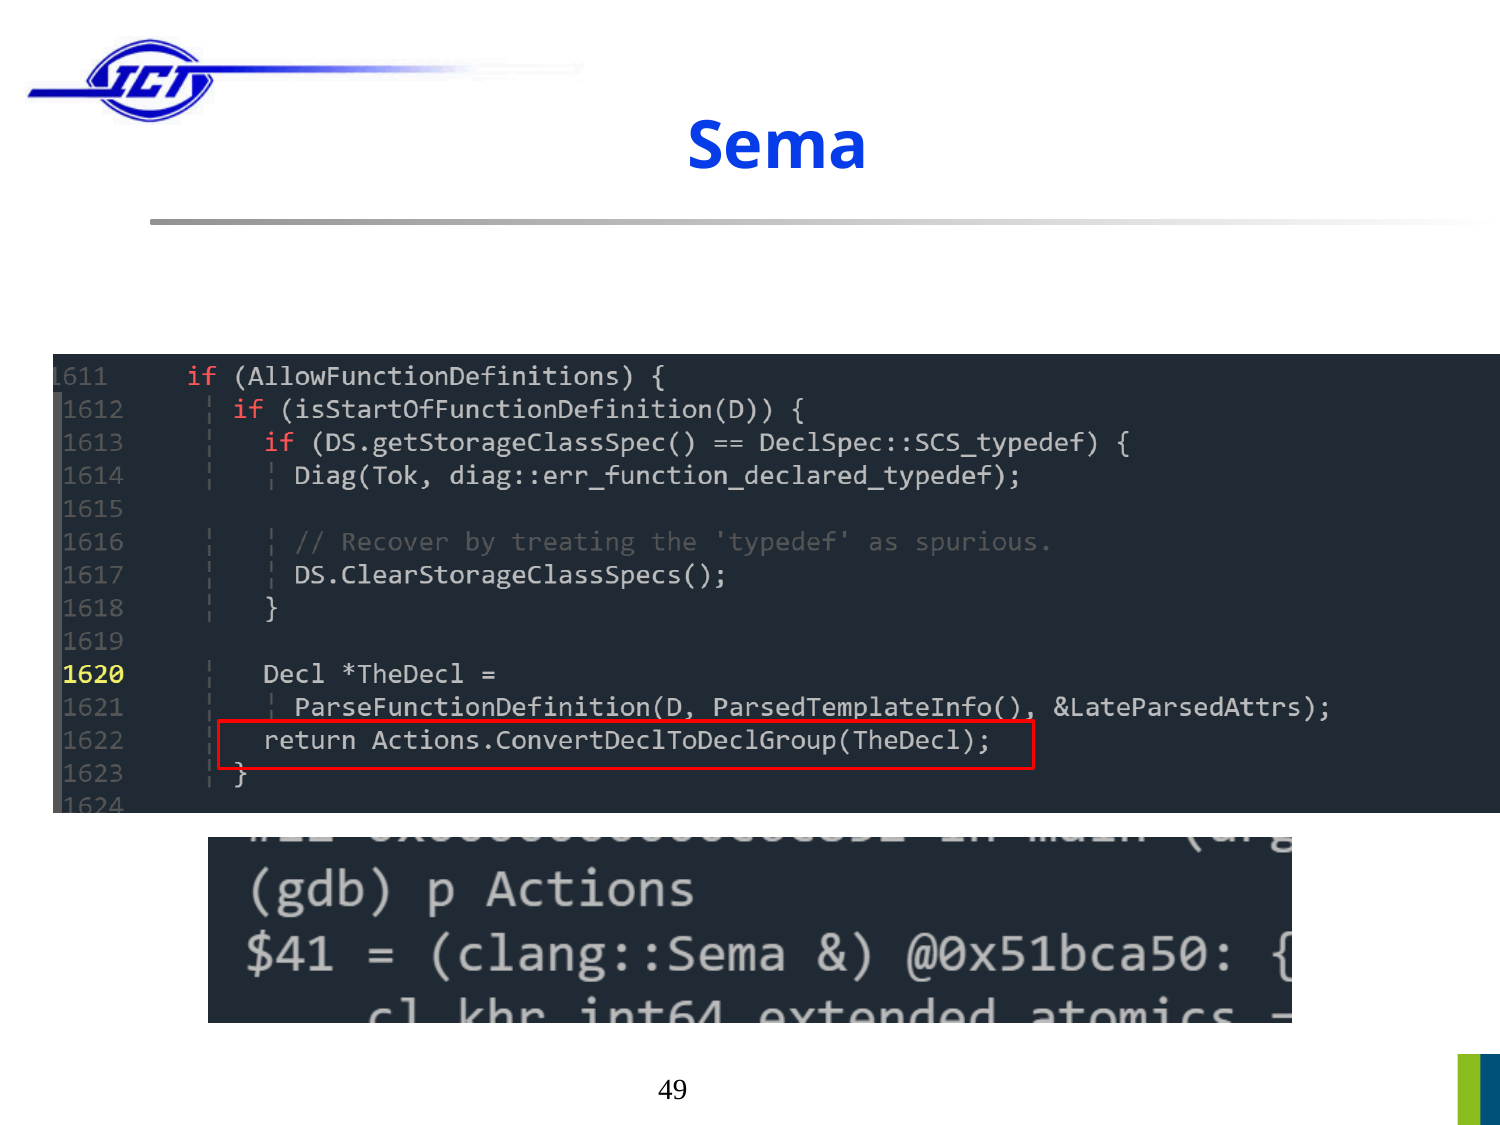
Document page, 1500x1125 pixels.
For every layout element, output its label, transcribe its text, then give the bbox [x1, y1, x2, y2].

picture [24, 36, 600, 125]
picture [52, 354, 1500, 813]
title Sema [159, 66, 1397, 217]
picture [208, 837, 1292, 1023]
